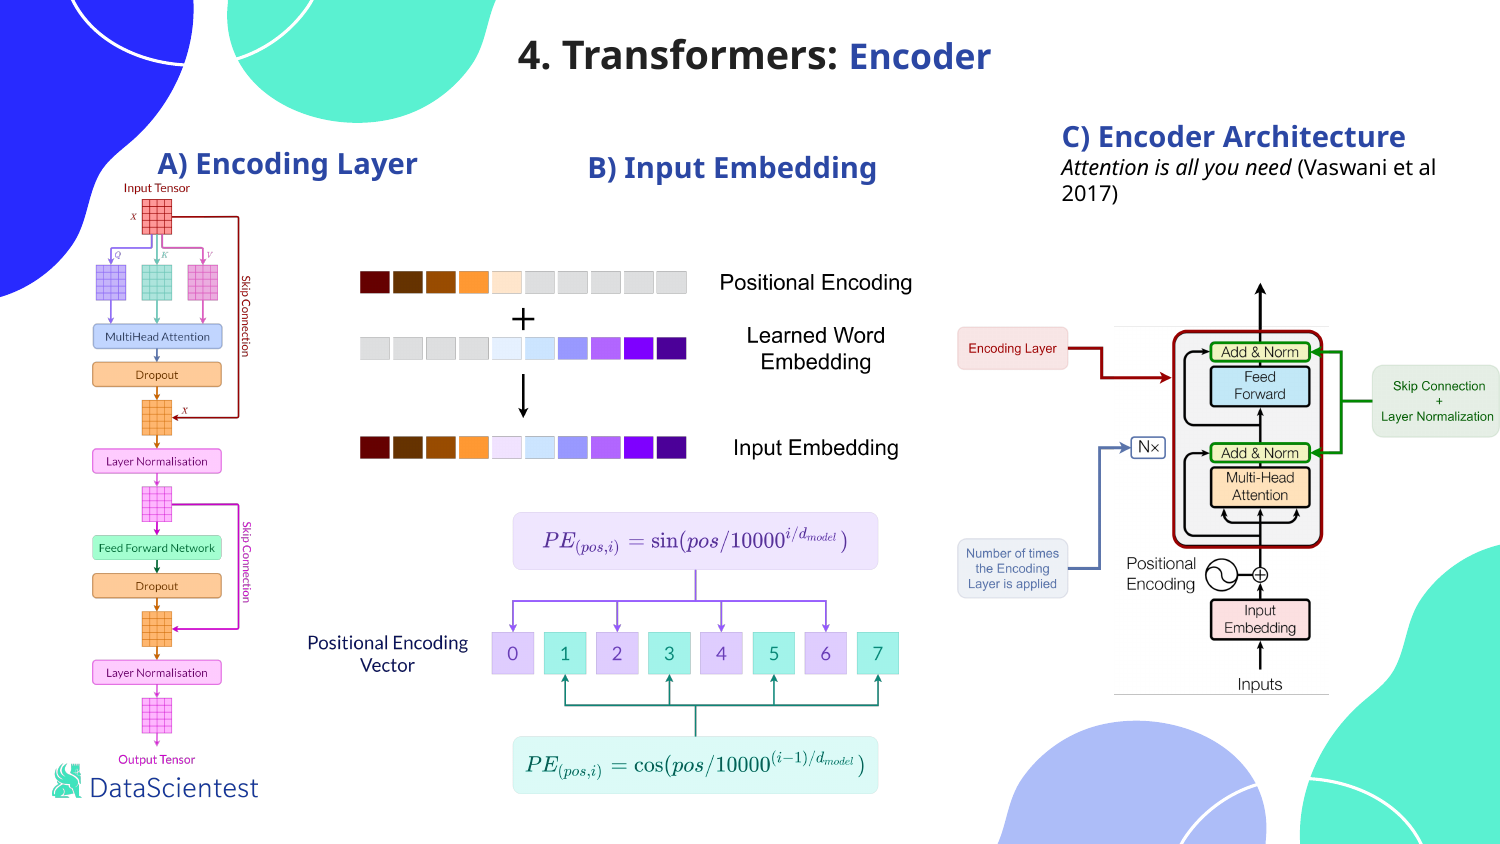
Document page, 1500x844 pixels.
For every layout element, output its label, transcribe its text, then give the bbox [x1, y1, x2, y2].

picture [52, 175, 270, 798]
picture [957, 278, 1500, 696]
text_box B) Input Embedding [572, 134, 948, 200]
text_box A) Encoding Layer [142, 130, 464, 196]
text_box 4. Transformers: Encoder [454, 14, 1056, 93]
picture [359, 259, 917, 470]
picture [304, 512, 899, 794]
text_box C) Encoder Architecture Attention is all you need (Vaswani et al 2017) [1046, 103, 1470, 222]
